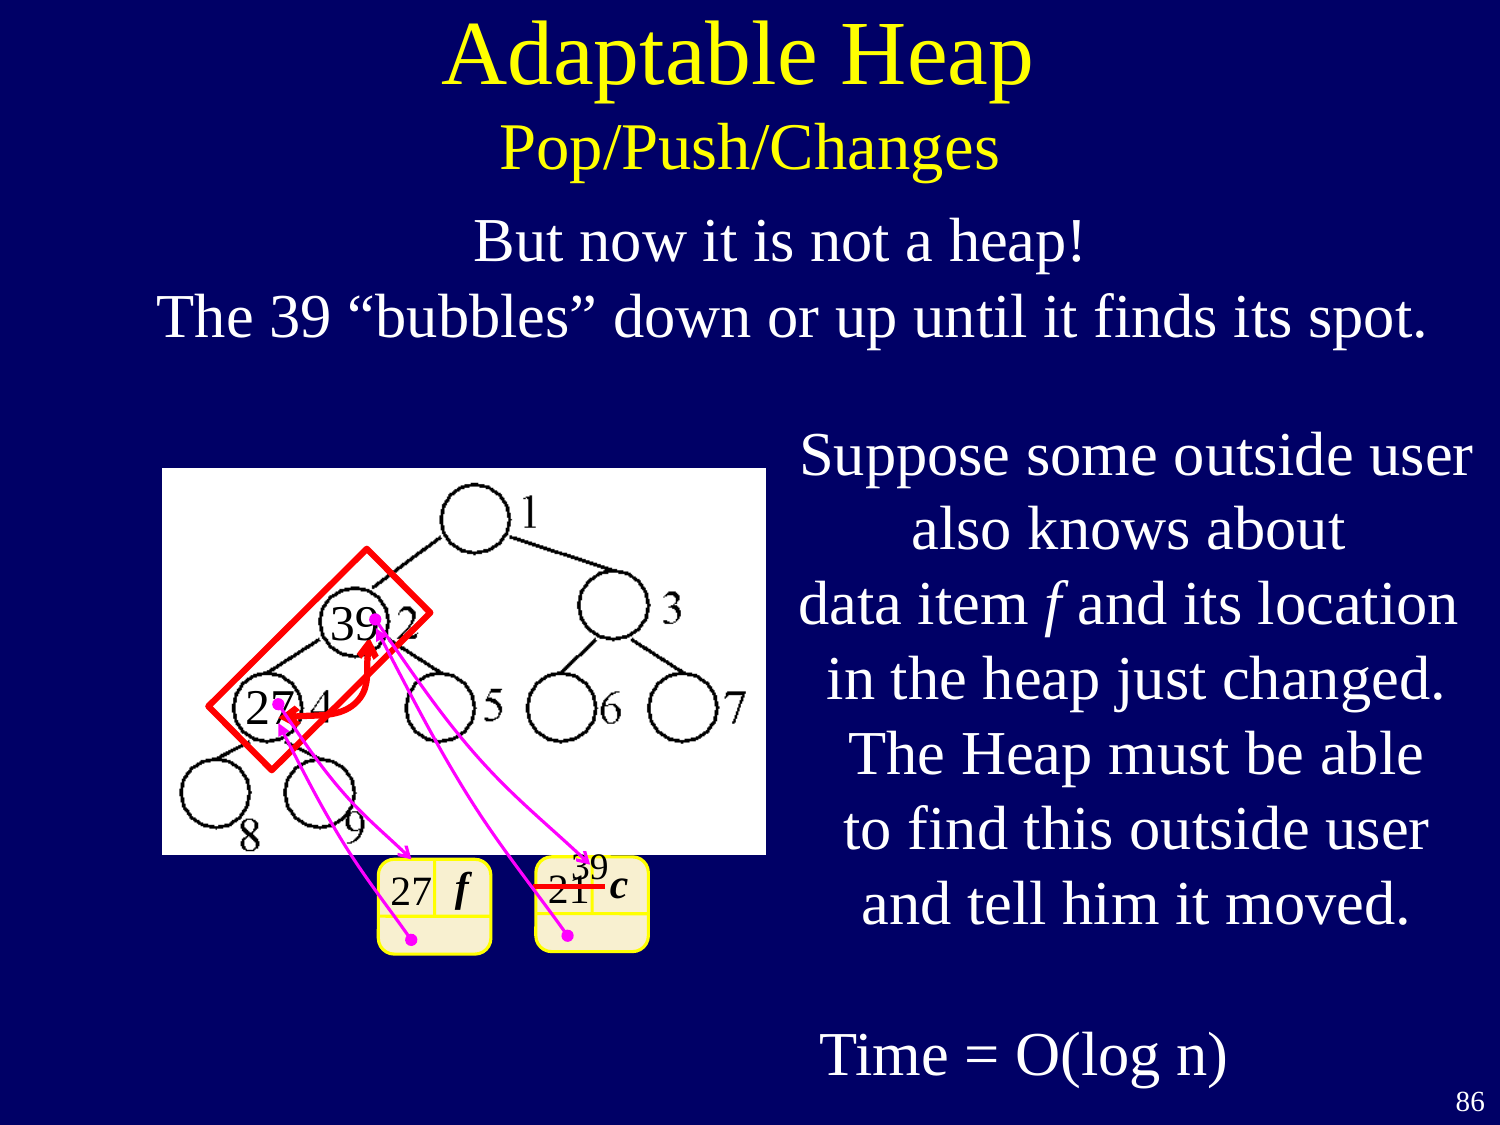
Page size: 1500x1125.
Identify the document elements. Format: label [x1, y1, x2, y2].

text_box [141, 191, 1445, 358]
text_box [804, 1005, 1244, 1096]
text_box [350, 852, 492, 955]
text_box [783, 405, 1490, 945]
text_box [508, 834, 649, 952]
text_box [112, 0, 1388, 182]
picture [162, 467, 766, 855]
